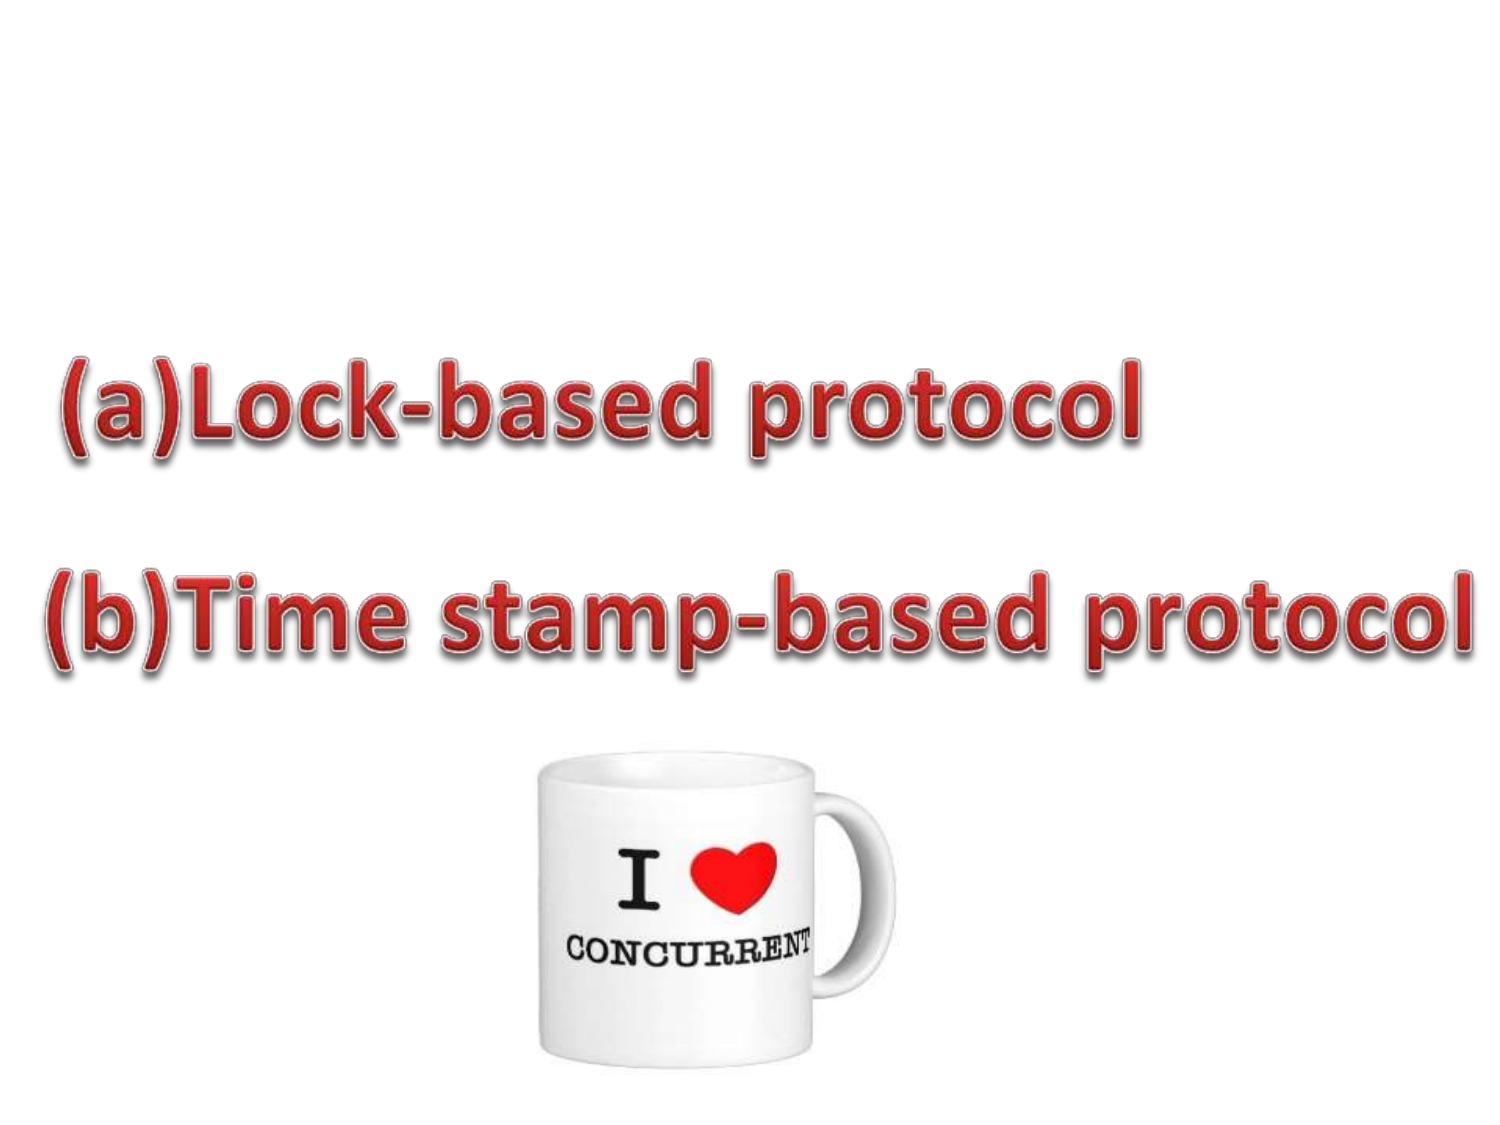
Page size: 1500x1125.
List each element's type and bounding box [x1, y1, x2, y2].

text_box [425, 687, 932, 1125]
text_box [35, 565, 1483, 690]
text_box [51, 353, 1151, 477]
